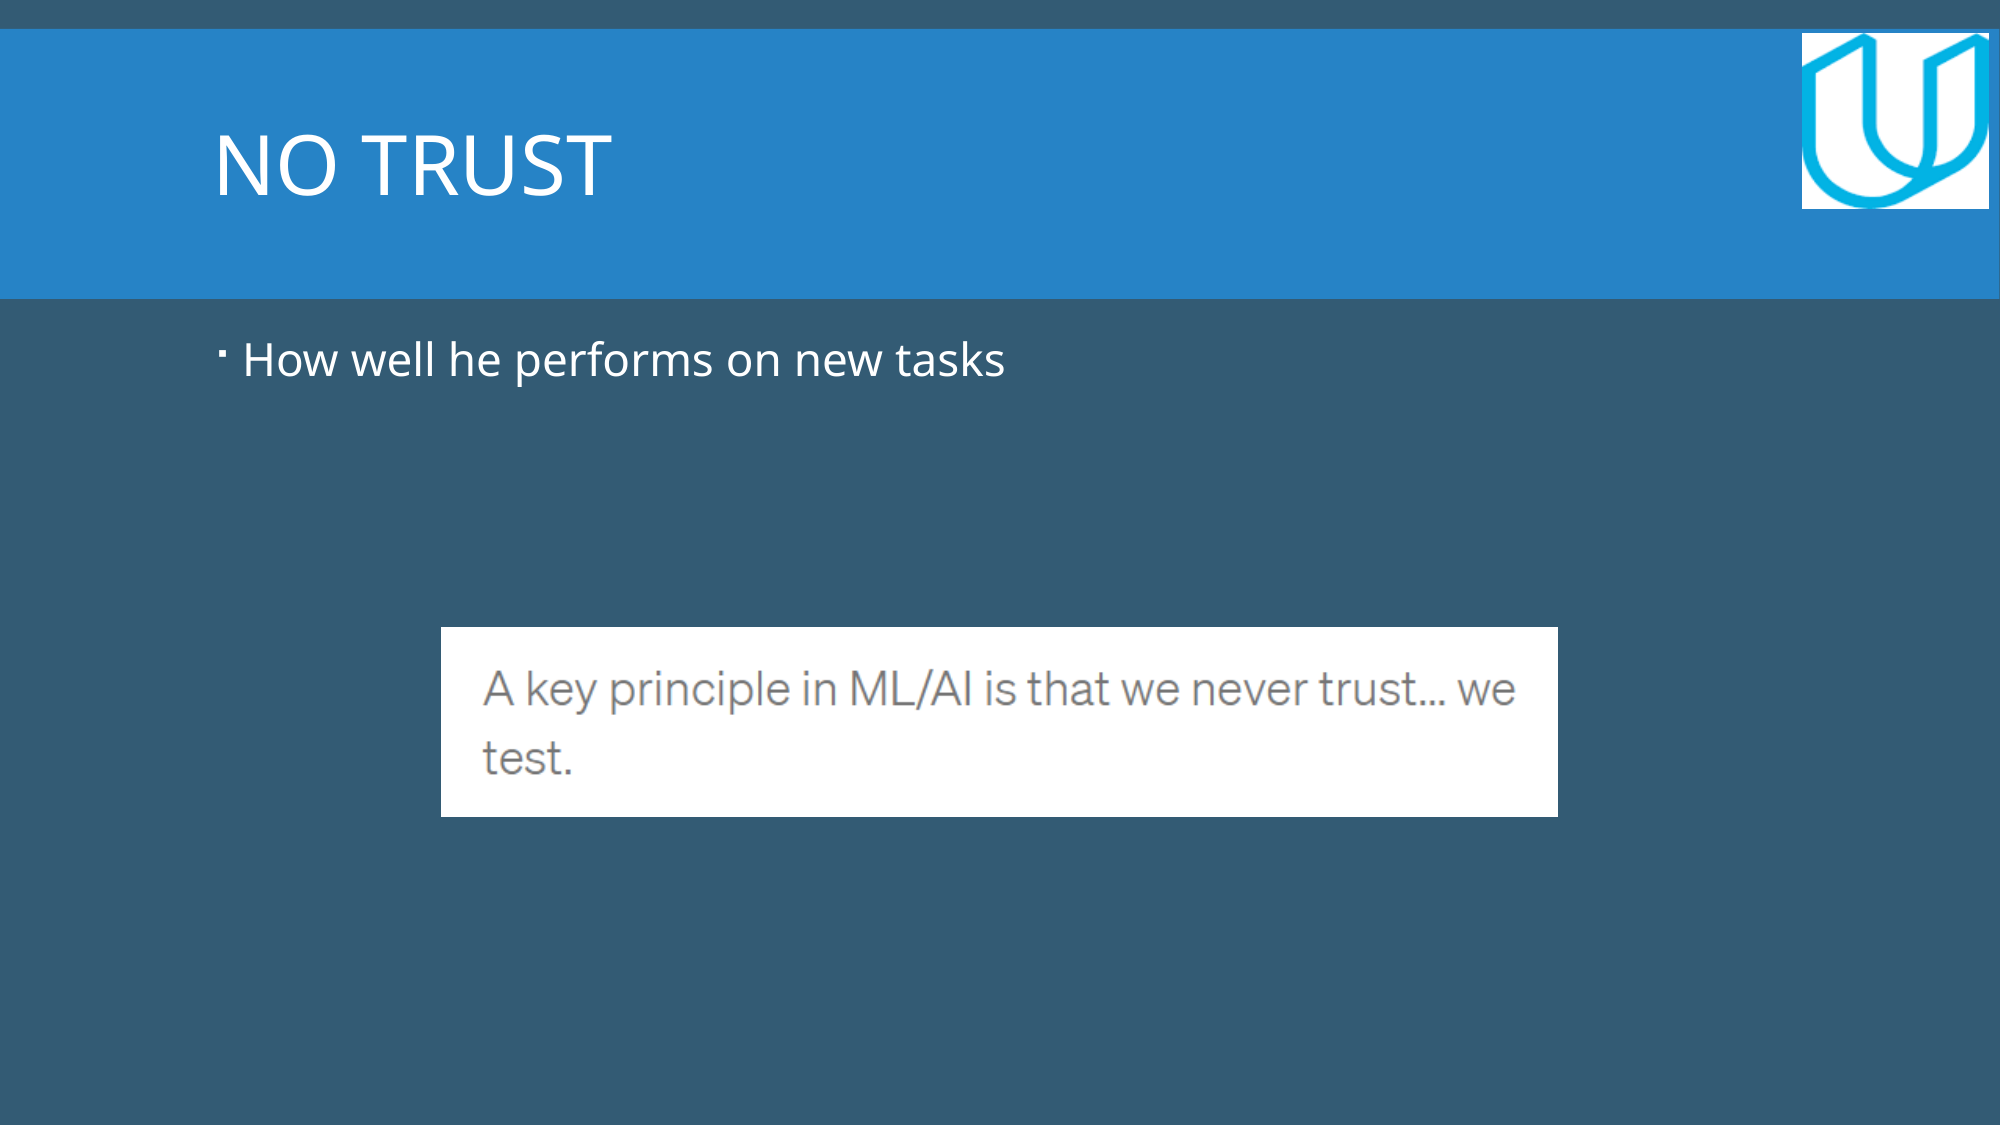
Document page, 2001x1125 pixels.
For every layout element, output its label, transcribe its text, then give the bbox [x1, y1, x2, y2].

text_box No trust [197, 46, 1803, 294]
picture [1802, 33, 1989, 167]
picture [1876, 124, 1989, 209]
picture [1933, 47, 1974, 167]
picture [441, 627, 1558, 817]
picture [1816, 47, 1912, 197]
text_box How well he performs on new tasks [197, 329, 1803, 1020]
picture [1803, 159, 1866, 209]
